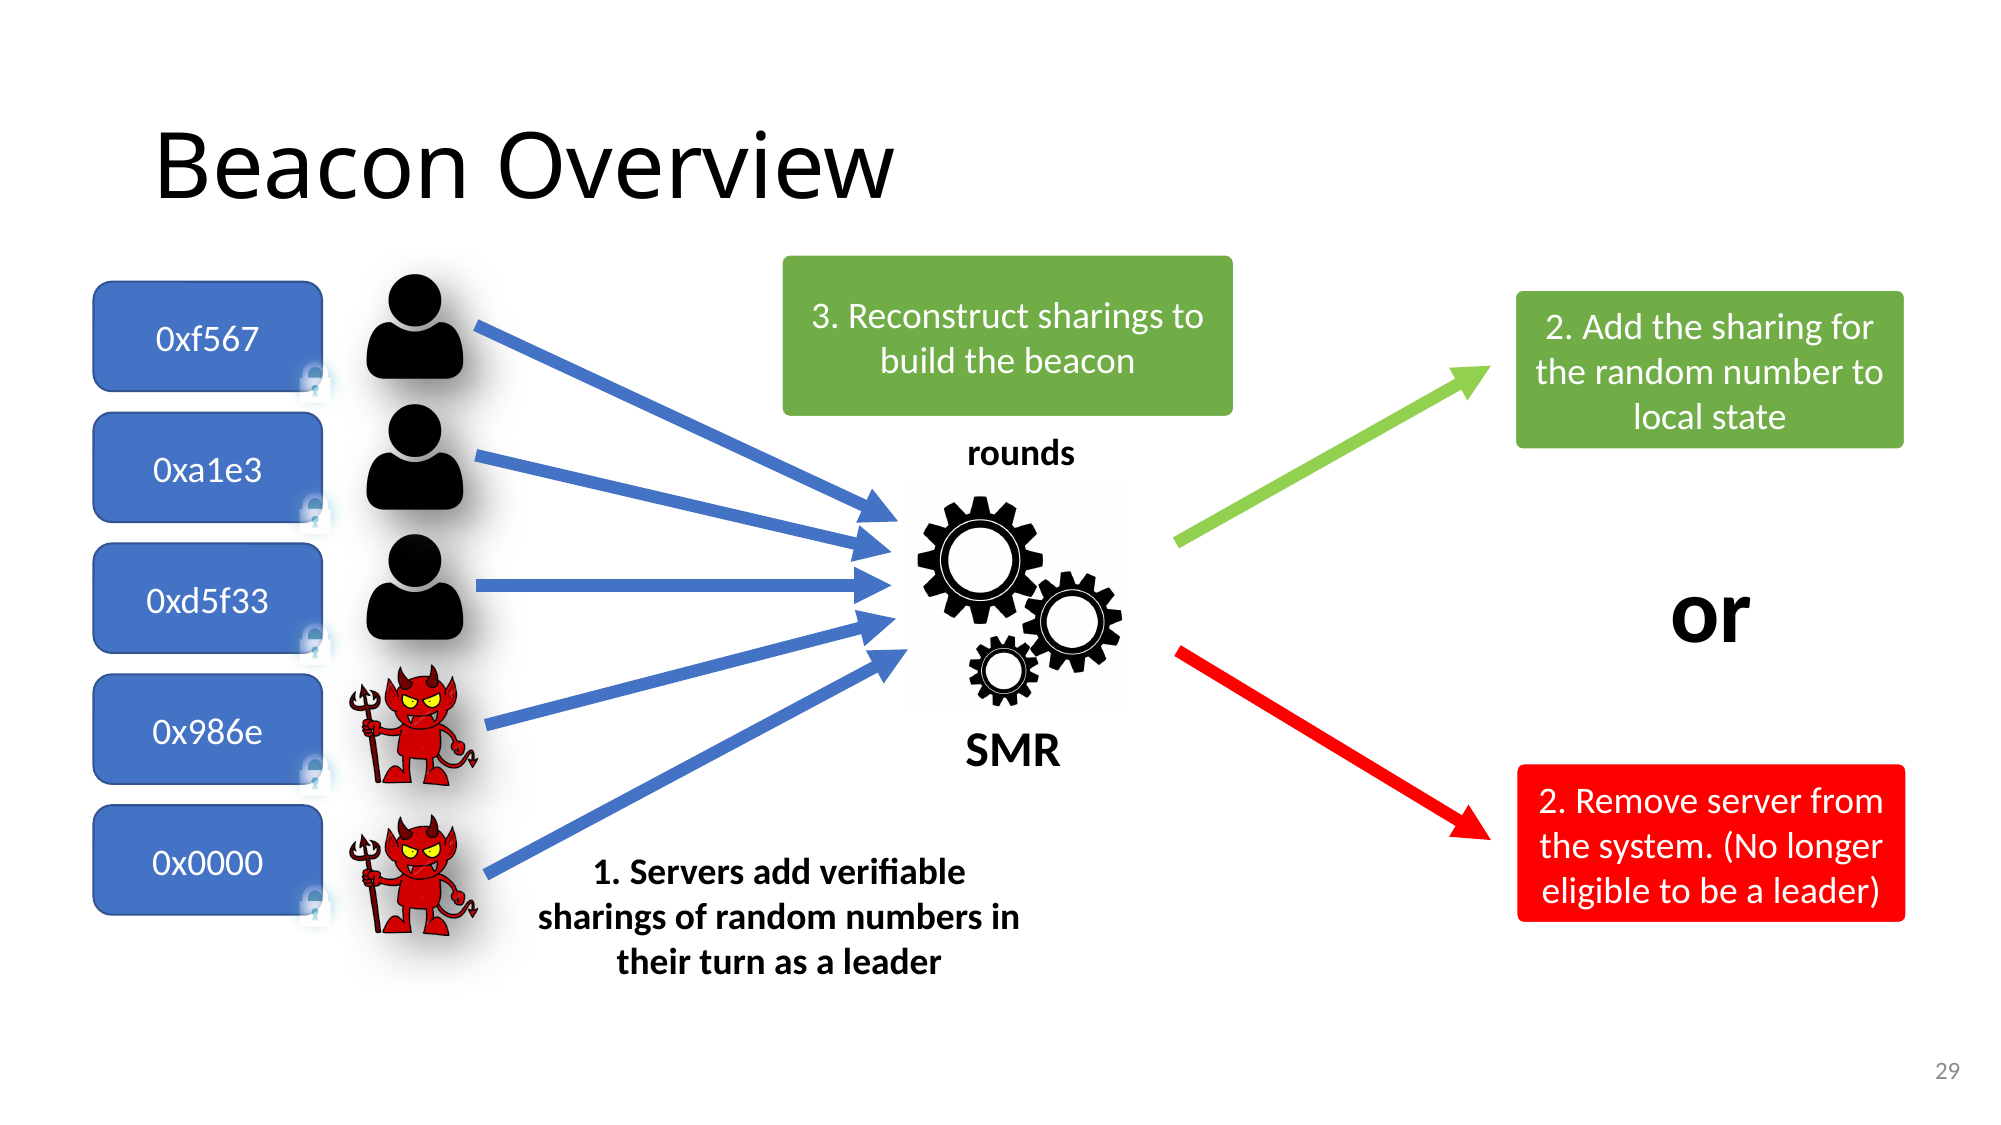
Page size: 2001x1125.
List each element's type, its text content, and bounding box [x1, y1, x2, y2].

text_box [93, 674, 354, 805]
picture [354, 654, 485, 796]
picture [353, 264, 476, 387]
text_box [93, 805, 354, 945]
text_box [1175, 365, 1491, 543]
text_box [93, 281, 354, 412]
picture [354, 394, 475, 517]
title Beacon Overview [137, 59, 1863, 278]
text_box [907, 482, 1128, 785]
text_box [93, 543, 354, 674]
text_box 1. Servers add verifiable sharings of random numbers in their turn as a leader [519, 840, 1040, 990]
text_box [475, 325, 899, 522]
slide_number 29 [1525, 1039, 1976, 1100]
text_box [475, 455, 892, 553]
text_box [485, 649, 908, 875]
picture [354, 524, 476, 647]
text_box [93, 412, 354, 543]
text_box 2. Add the sharing for the random number to local state [1512, 287, 1908, 452]
text_box or [1655, 543, 1768, 668]
picture [344, 804, 486, 946]
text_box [1177, 650, 1491, 841]
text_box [485, 618, 897, 649]
text_box 2. Remove server from the system. (No longer eligible to be a leader) [1514, 761, 1909, 926]
